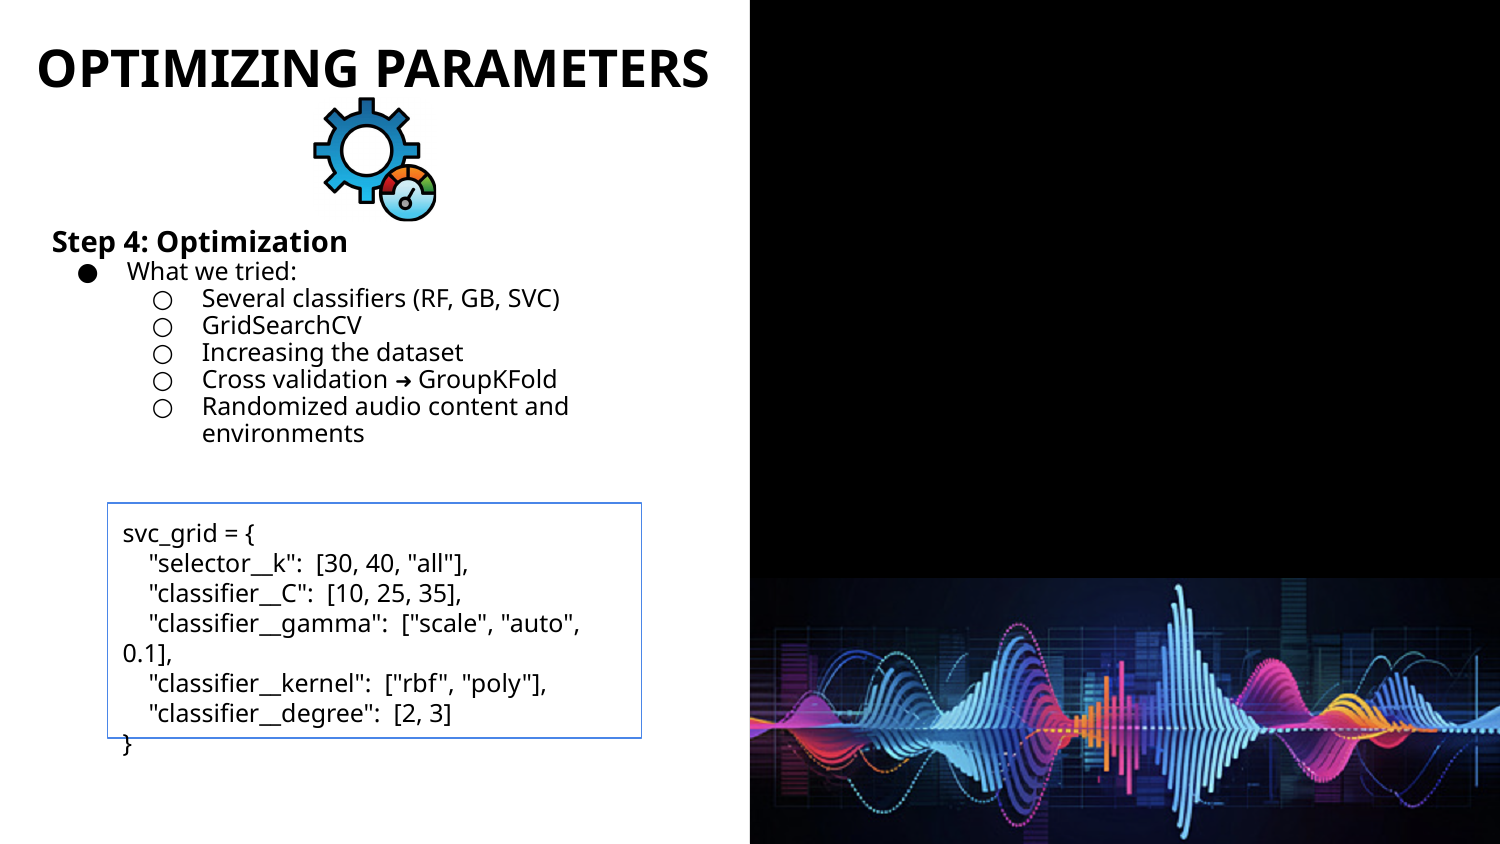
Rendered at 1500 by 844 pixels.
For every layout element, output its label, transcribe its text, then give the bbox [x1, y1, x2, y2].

text_box svc_grid = { "selector__k": [30, 40, "all"], "classifier__C": [10, 25, 35], "classifier__gamma": ["scale", "auto", 0.1], "classifier__kernel": ["rbf", "poly"], "classifier__degree": [2, 3] } [107, 503, 642, 739]
list Step 4: Optimization What we tried: Several classifiers (RF, GB, SVC) GridSearchCV Increasing the dataset Cross validation ➜ GroupKFold Randomized audio content and environments [36, 212, 713, 465]
picture [749, 578, 1500, 844]
picture [313, 97, 437, 222]
title OPTIMIZING PARAMETERS [21, 18, 737, 113]
